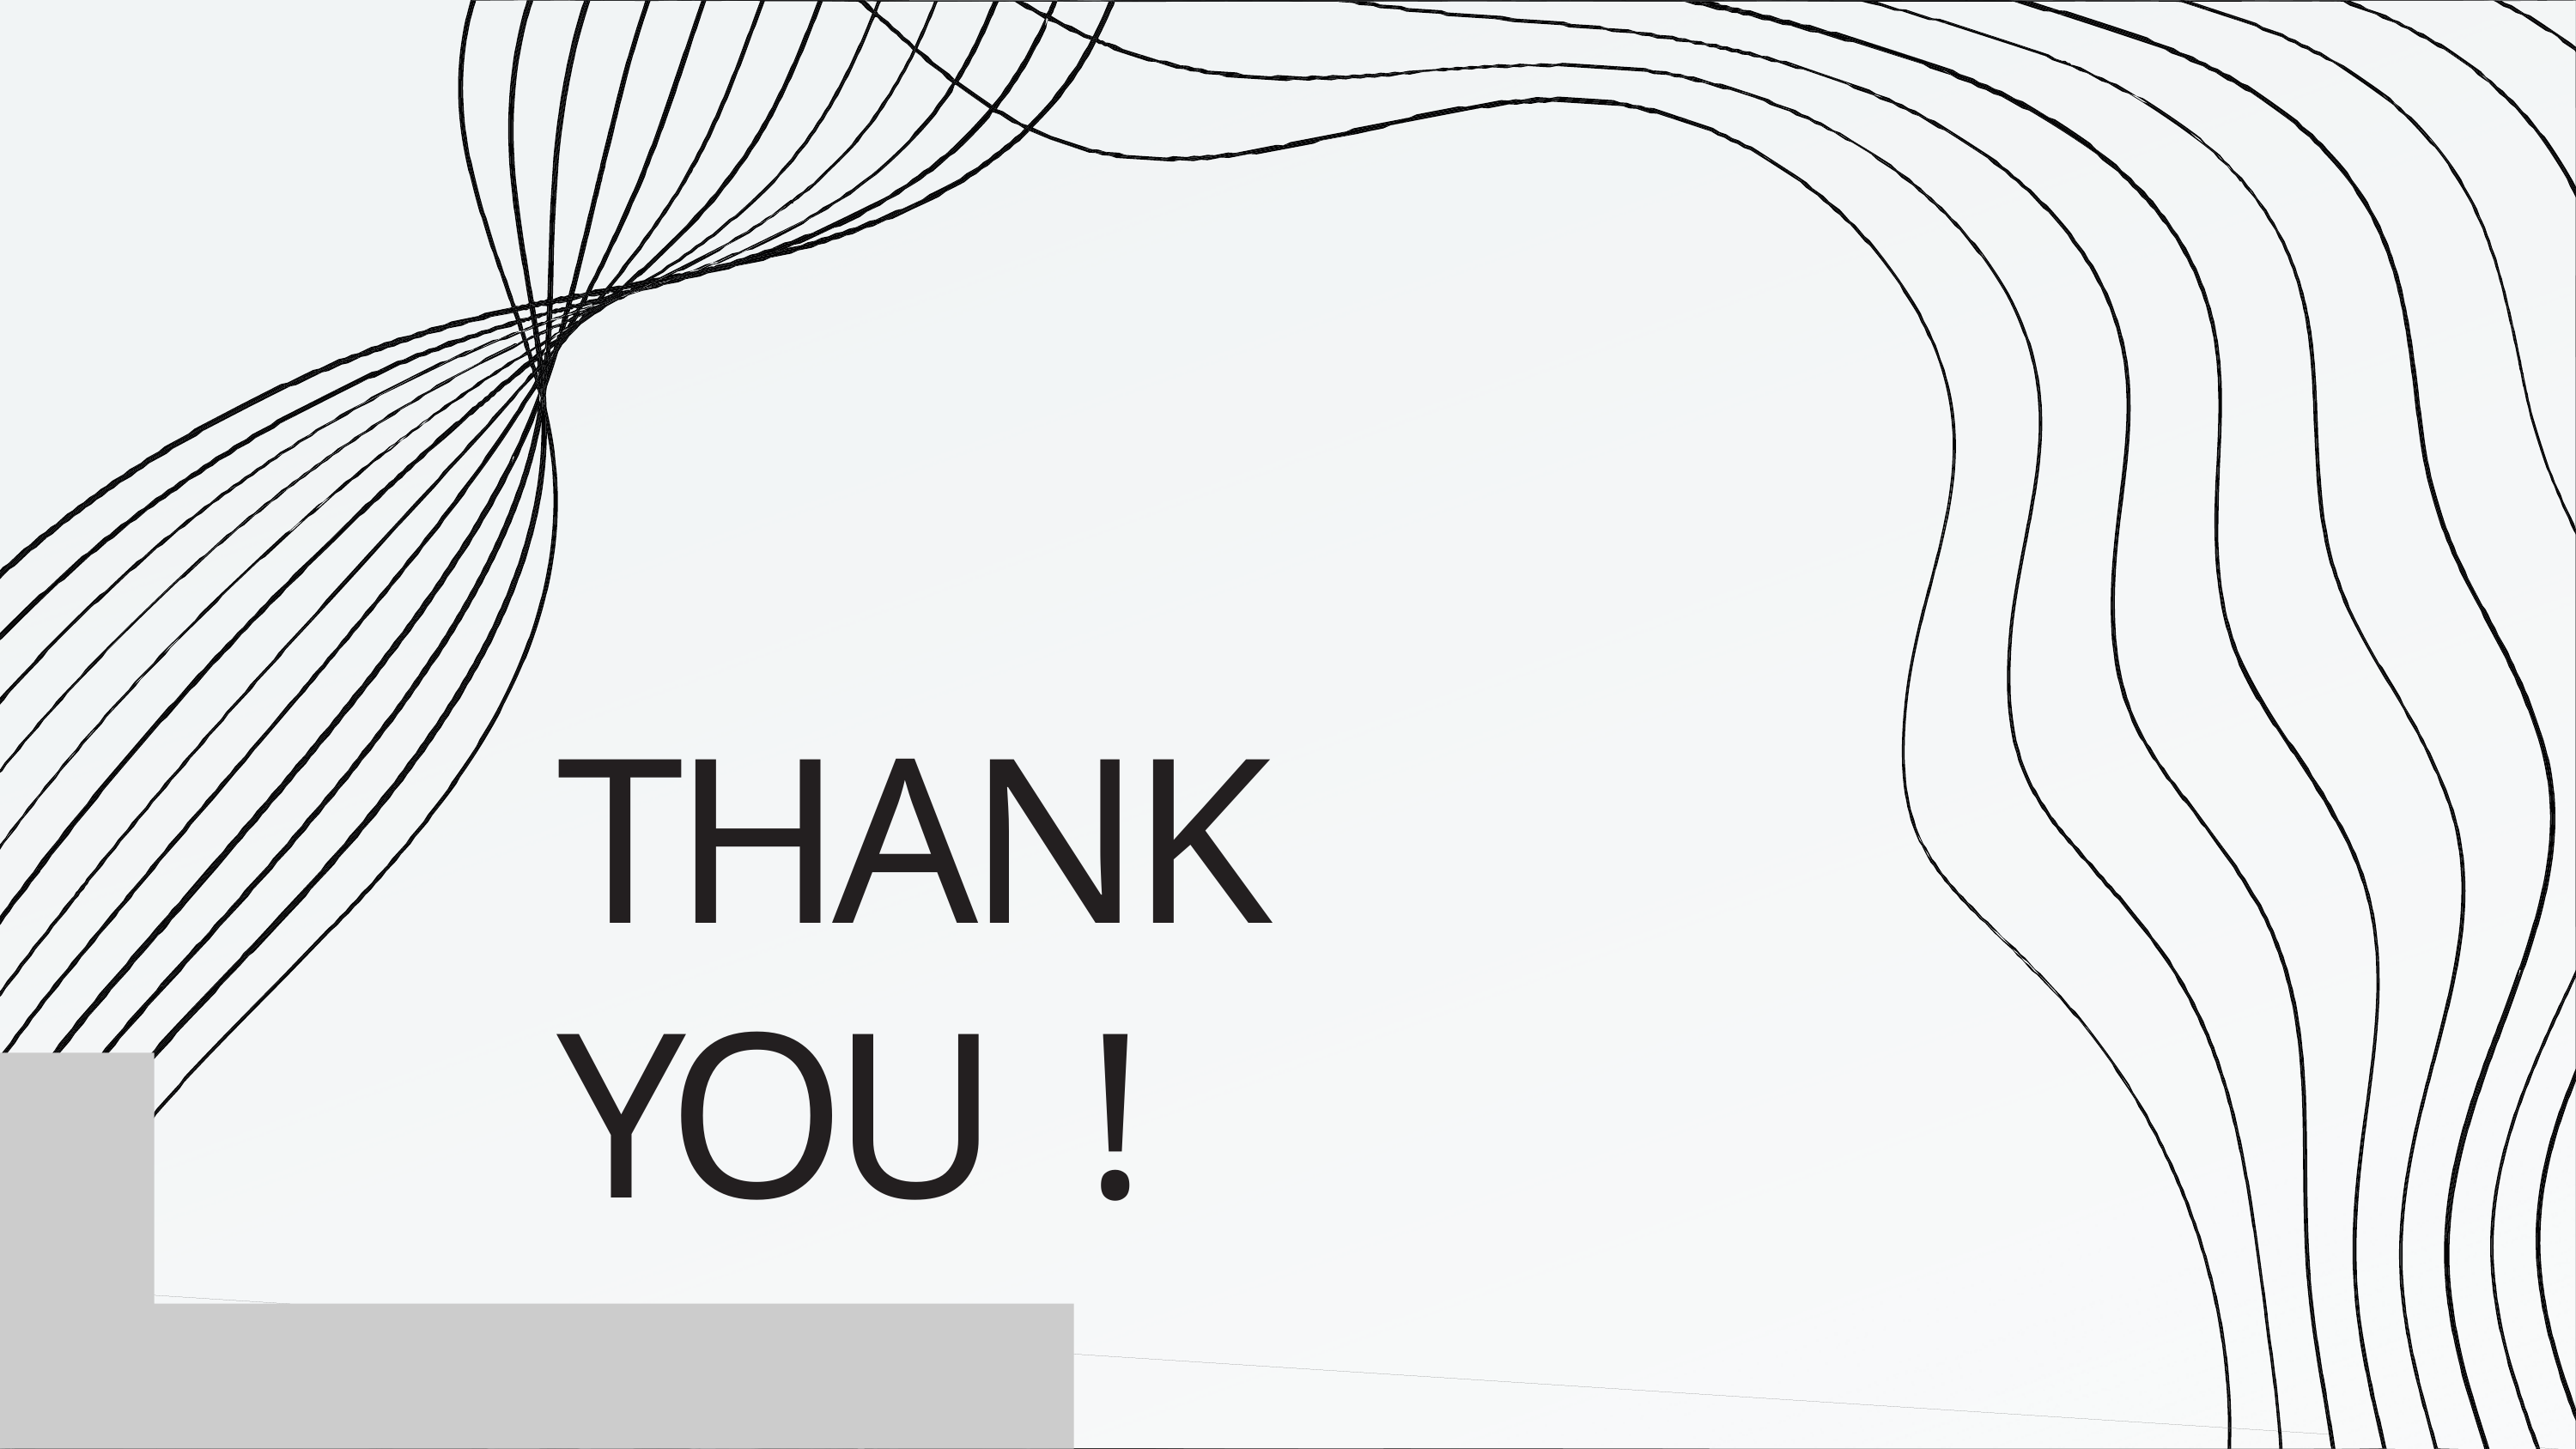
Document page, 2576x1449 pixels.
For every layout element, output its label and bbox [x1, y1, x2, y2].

text_box [0, 0, 2576, 1449]
